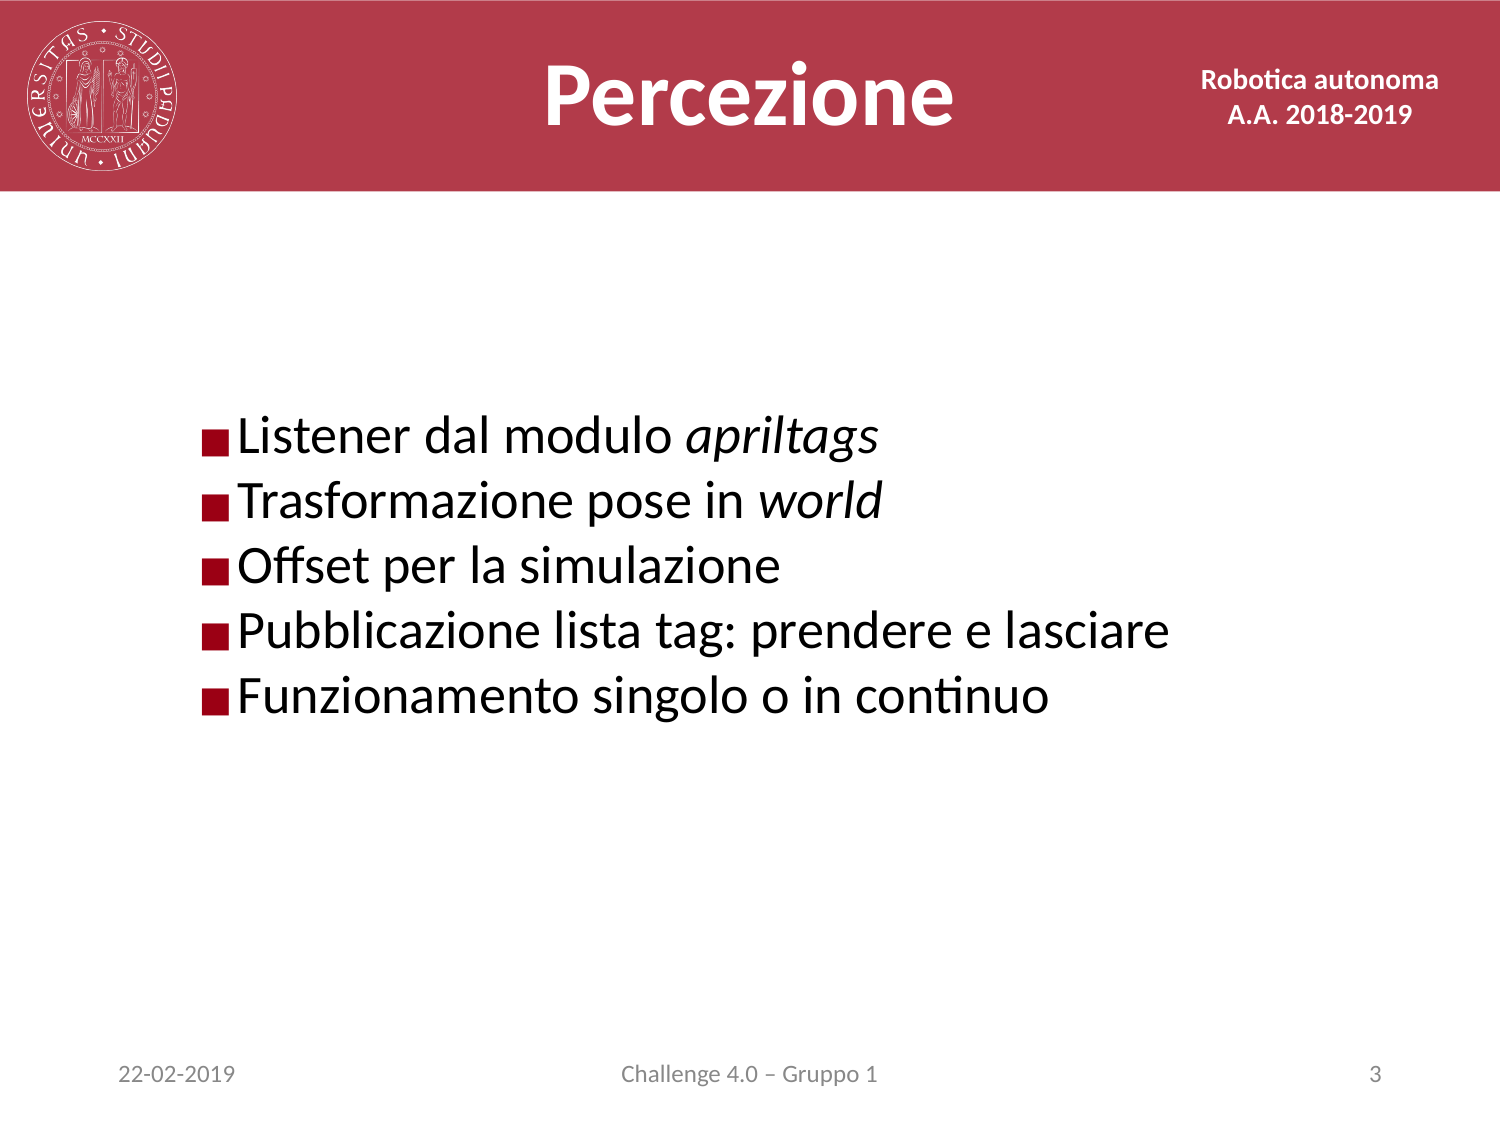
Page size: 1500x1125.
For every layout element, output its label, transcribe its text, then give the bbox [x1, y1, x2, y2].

text_box Listener dal modulo apriltags Trasformazione pose in world Offset per la simulazione Pubblicazione lista tag: prendere e lasciare Funzionamento singolo o in continuo [182, 392, 1270, 885]
slide_number 3 [1059, 1042, 1397, 1103]
title Percezione [0, 0, 1500, 192]
text_box Robotica autonoma A.A. 2018-2019 [1181, 53, 1459, 139]
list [27, 21, 186, 171]
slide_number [103, 1042, 441, 1103]
footer Challenge 4.0 – Gruppo 1 [486, 1042, 1014, 1103]
